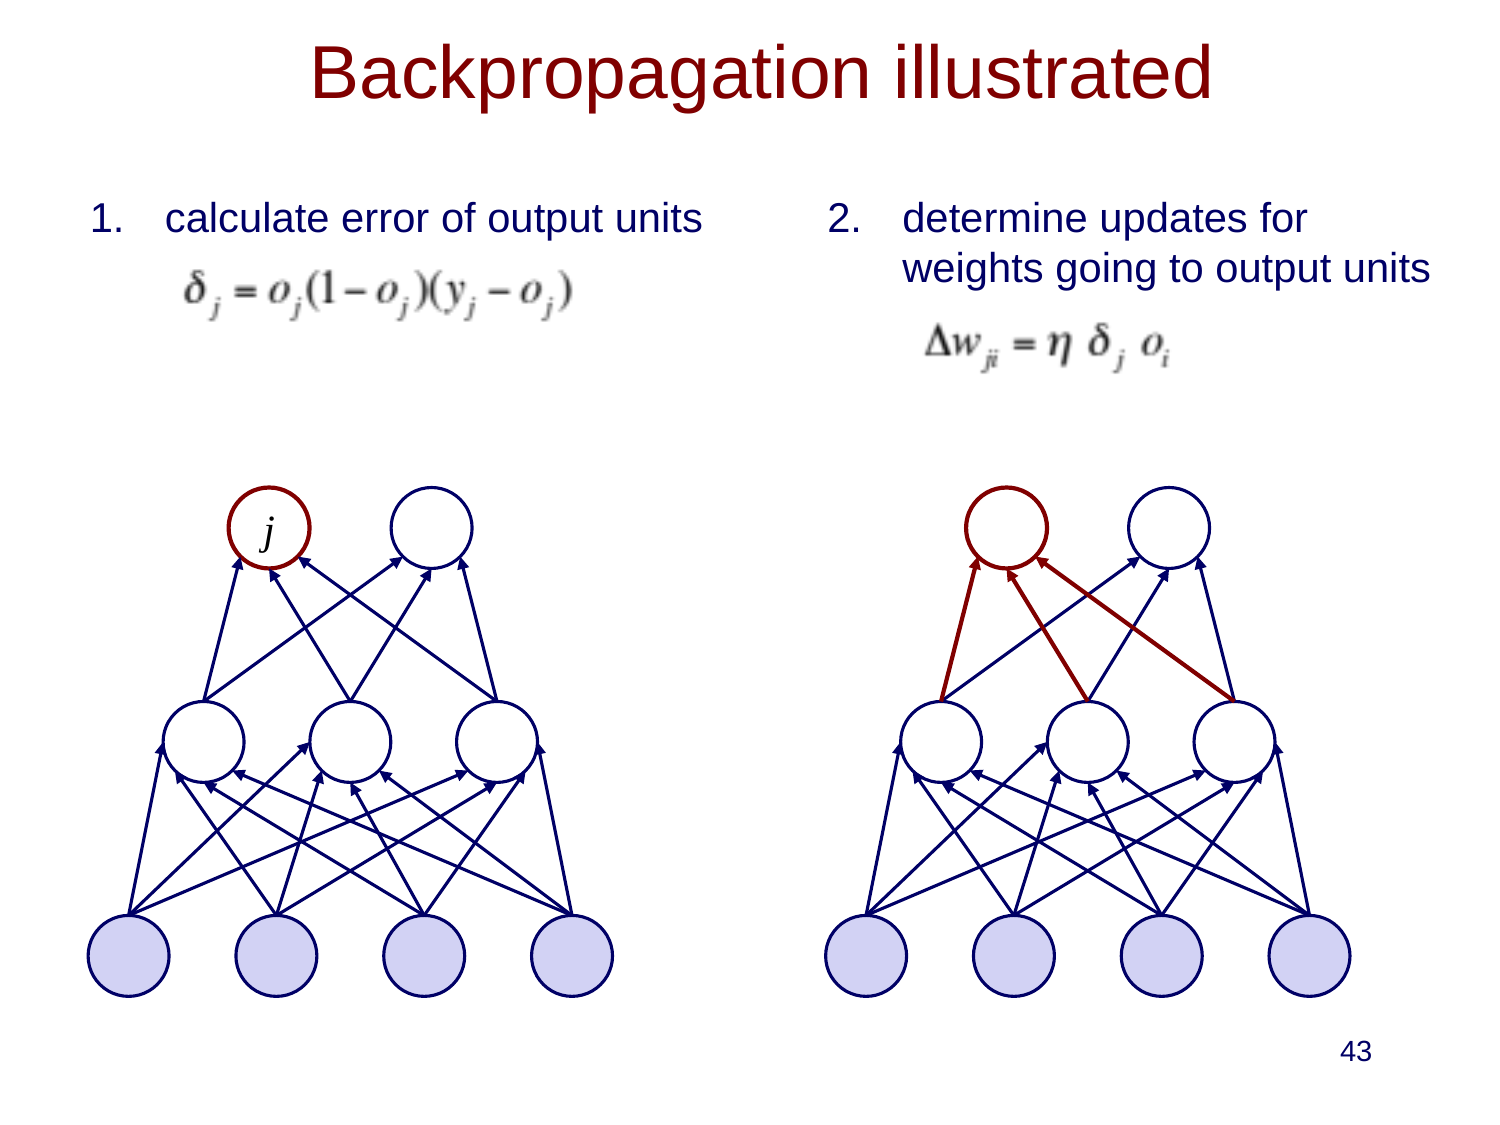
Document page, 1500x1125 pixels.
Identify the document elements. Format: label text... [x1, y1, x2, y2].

title Backpropagation illustrated [149, 0, 1376, 163]
slide_number 43 [1074, 1024, 1388, 1101]
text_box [812, 183, 1463, 997]
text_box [180, 259, 576, 326]
text_box calculate error of output units [75, 183, 775, 249]
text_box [95, 479, 605, 1005]
